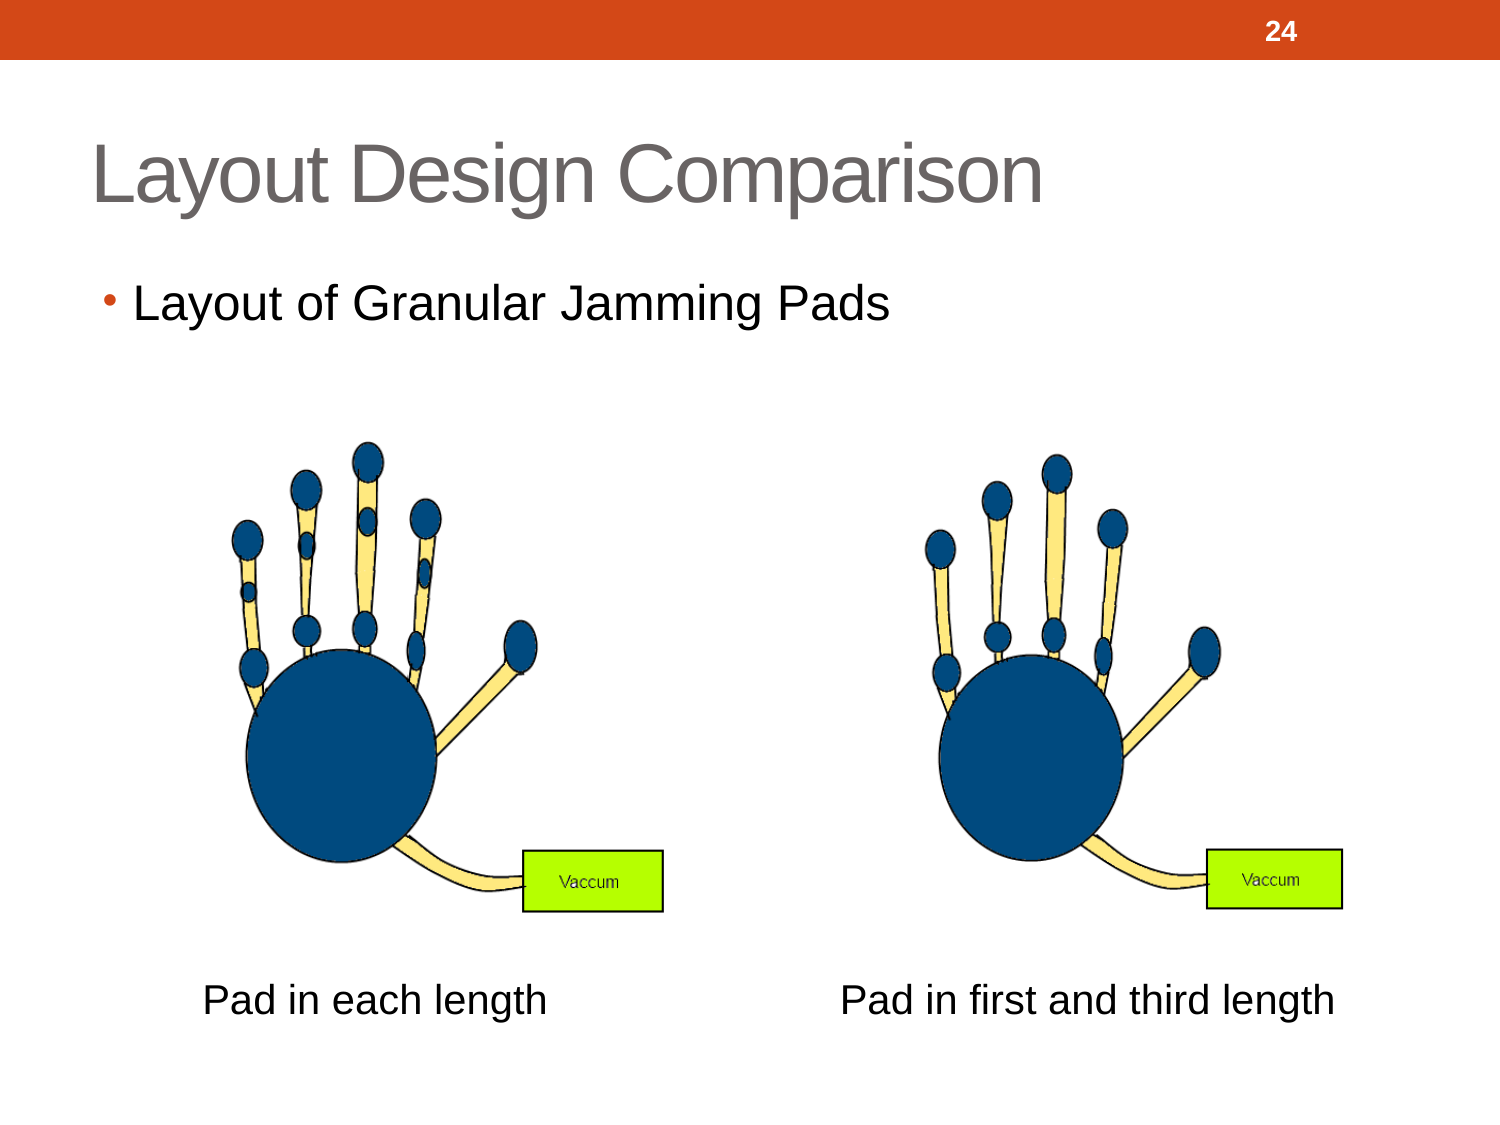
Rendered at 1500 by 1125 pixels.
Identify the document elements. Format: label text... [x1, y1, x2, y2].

picture [174, 412, 688, 999]
slide_number 24 [1250, 3, 1425, 57]
title Layout Design Comparison [75, 87, 1425, 250]
text_box Pad in each length [187, 1007, 588, 1031]
picture [849, 374, 1438, 994]
text_box Pad in first and third length [825, 965, 1375, 1031]
list Layout of Granular Jamming Pads [87, 262, 1438, 1005]
